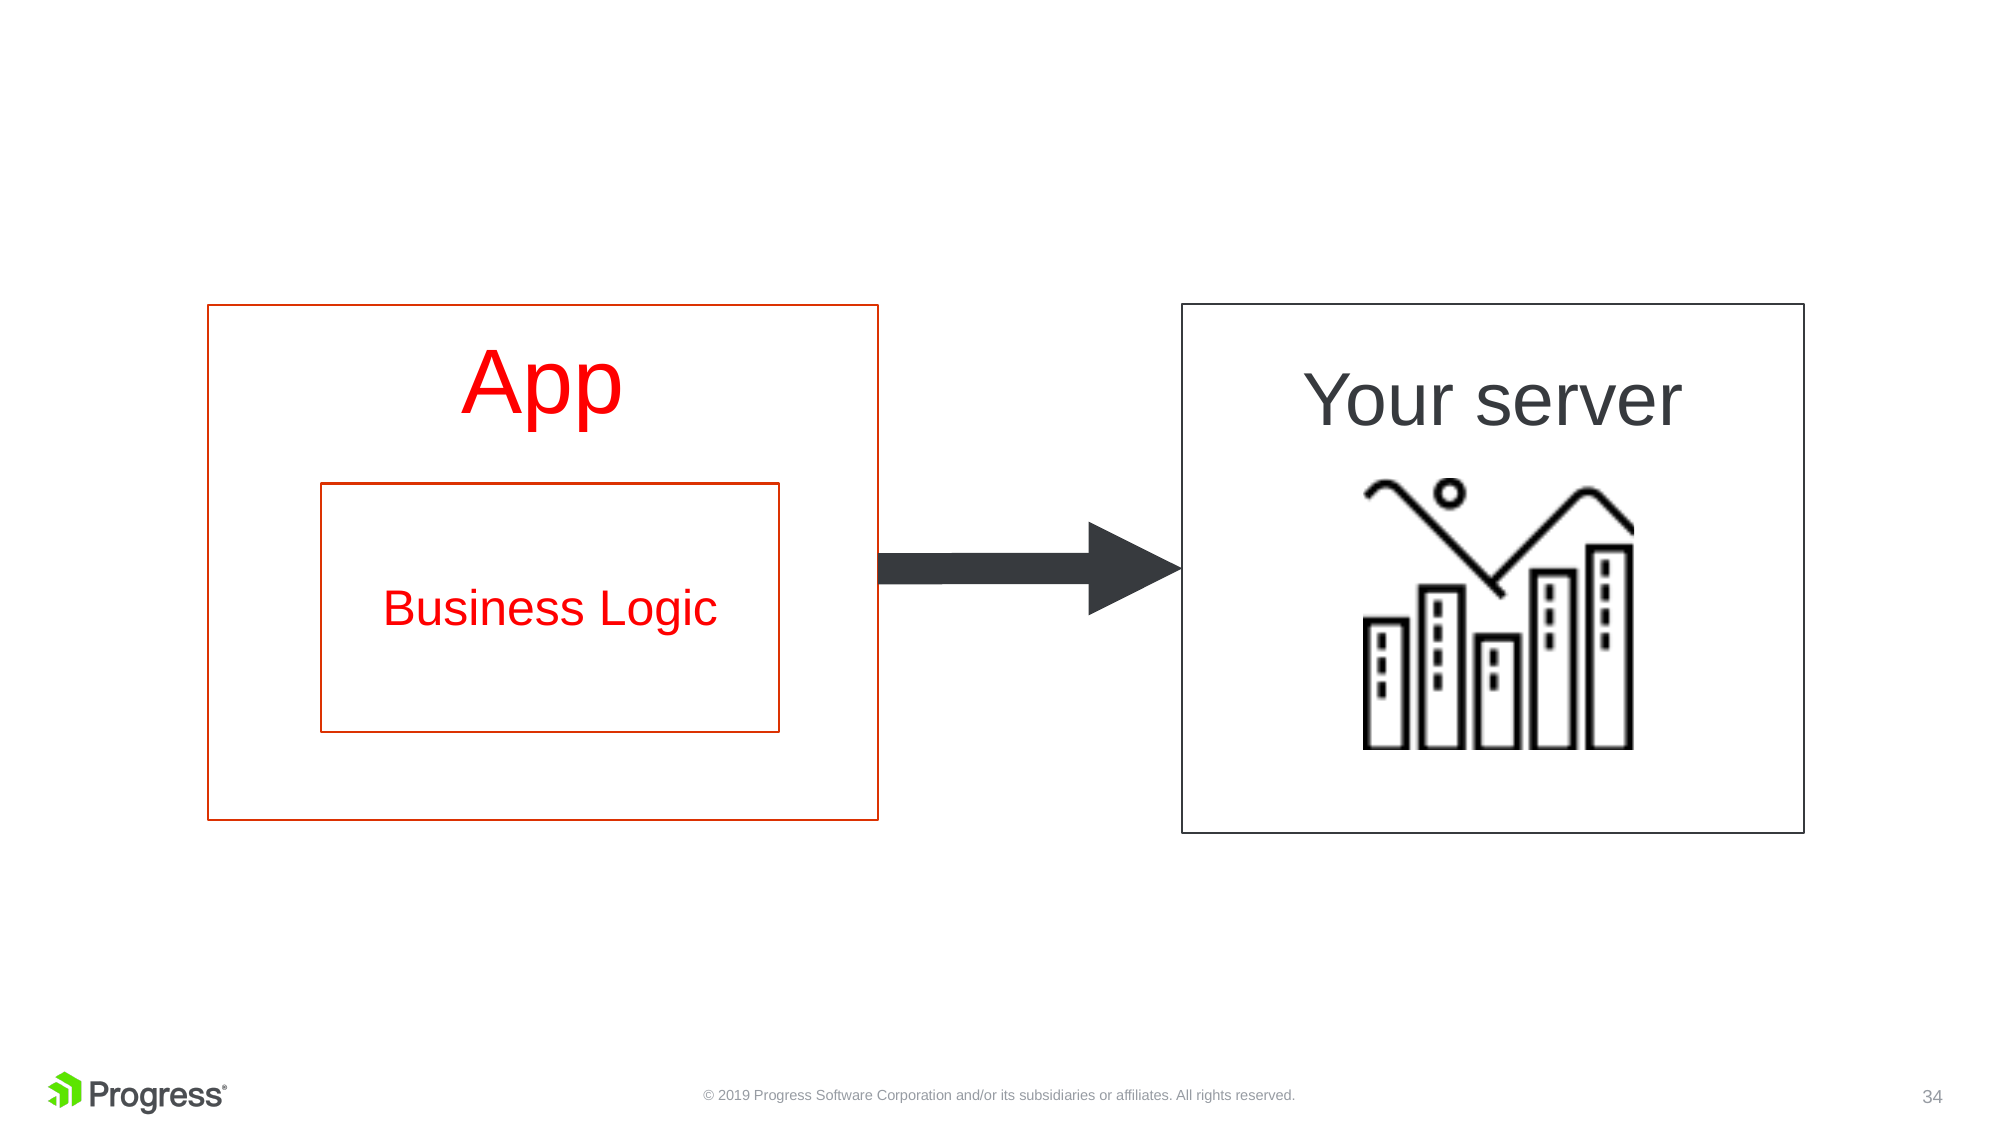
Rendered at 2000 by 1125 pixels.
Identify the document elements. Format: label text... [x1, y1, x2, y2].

text_box App [446, 314, 640, 440]
text_box Your server [1207, 342, 1779, 448]
picture [1362, 478, 1635, 751]
text_box [321, 483, 780, 732]
text_box [208, 305, 878, 820]
text_box [1182, 303, 1805, 834]
